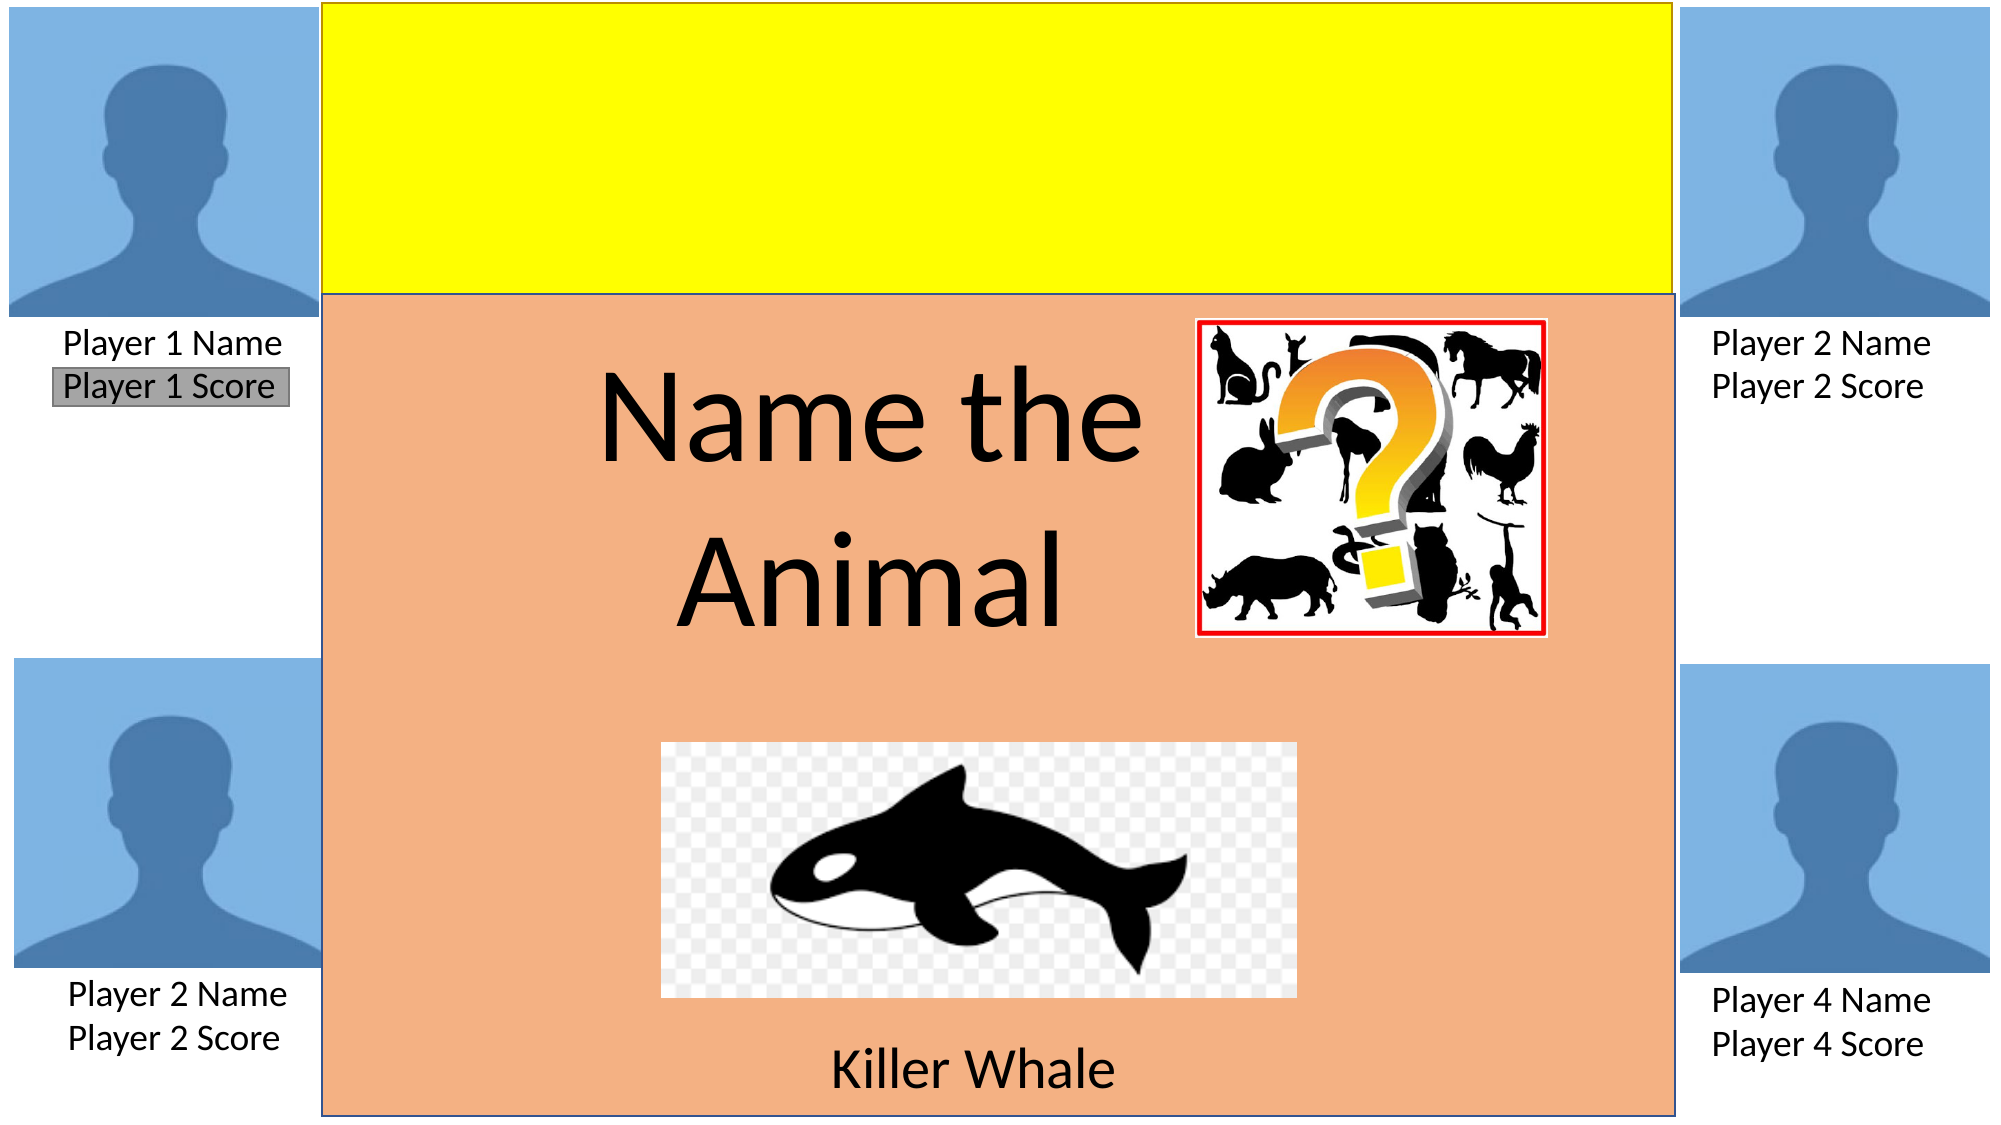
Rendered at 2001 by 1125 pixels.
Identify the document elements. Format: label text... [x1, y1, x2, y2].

text_box [321, 293, 1676, 1117]
text_box Player 2 Score [53, 1005, 321, 1065]
text_box Player 1 Score [48, 354, 321, 414]
text_box Player 4 Name [1696, 974, 1973, 1011]
picture [1680, 7, 1990, 317]
text_box Name the Animal [469, 316, 1274, 661]
text_box [321, 2, 1673, 293]
picture [661, 742, 1297, 998]
text_box Killer Whale [817, 1022, 1466, 1108]
text_box Player 2 Name [1696, 317, 1973, 354]
text_box Player 2 Score [1696, 354, 1973, 414]
text_box Player 2 Name [53, 968, 321, 1005]
picture [9, 7, 319, 317]
text_box Player 4 Score [1696, 1011, 1973, 1071]
picture [14, 658, 324, 968]
text_box Player 1 Name [48, 310, 321, 354]
picture [1680, 664, 1990, 974]
picture [1195, 318, 1548, 638]
